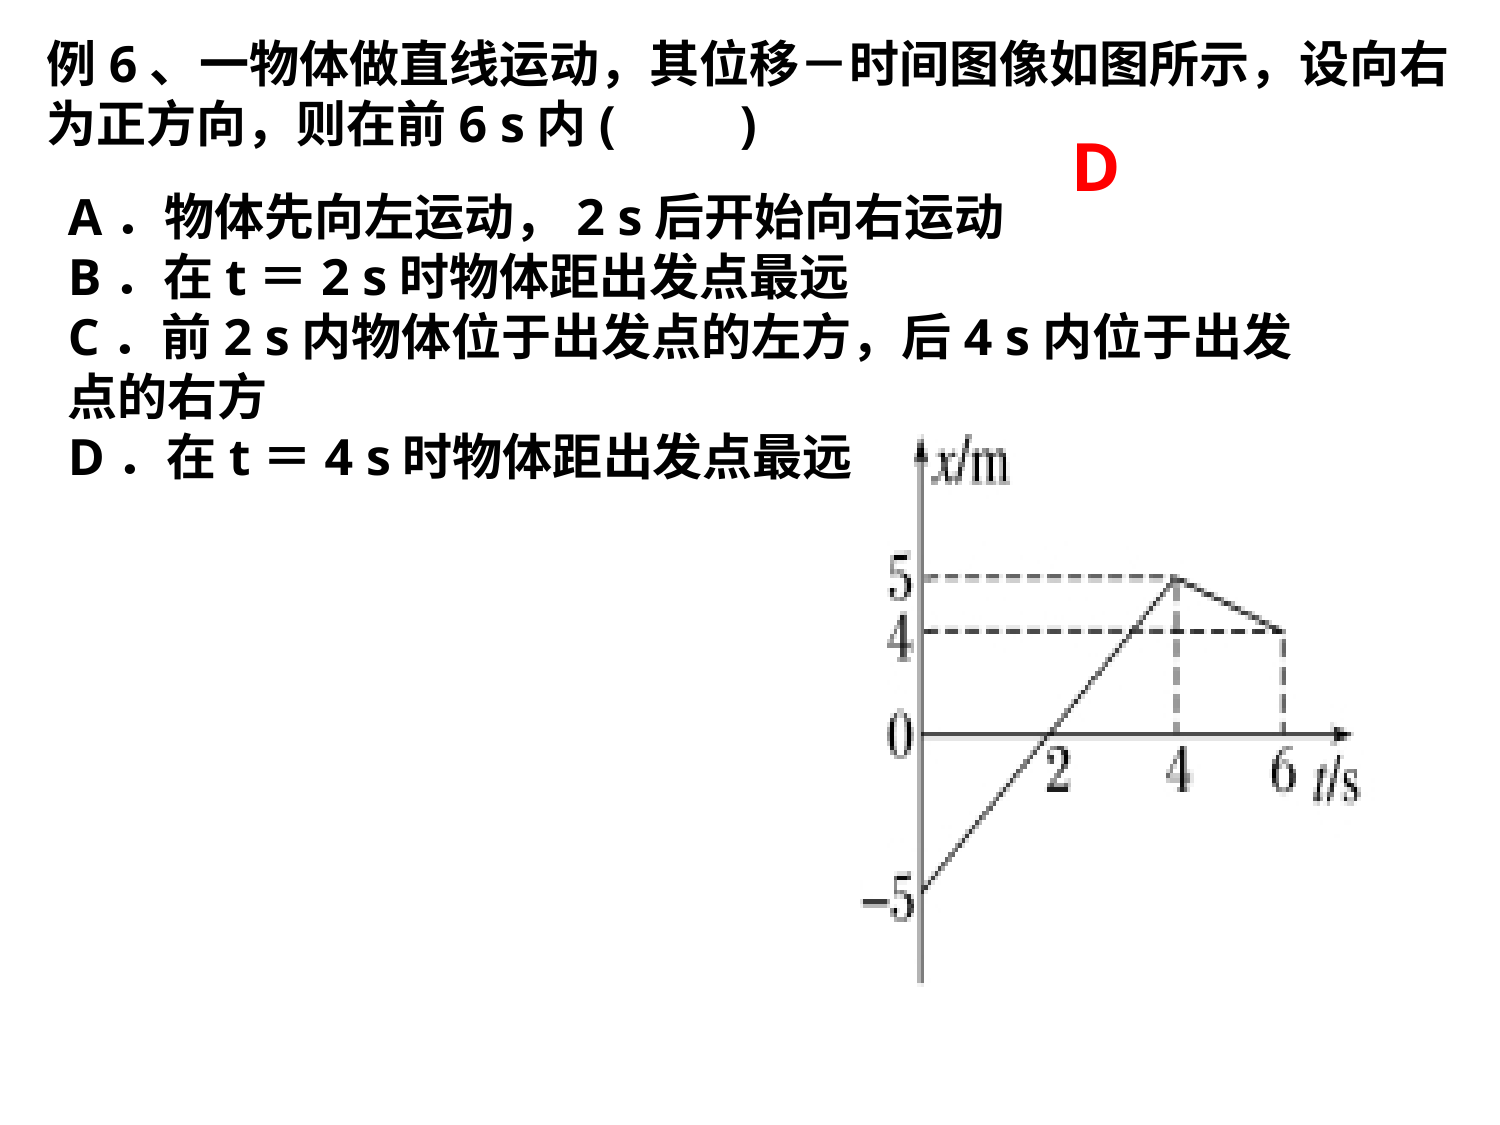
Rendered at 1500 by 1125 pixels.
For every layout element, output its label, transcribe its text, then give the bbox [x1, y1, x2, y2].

text_box D [1057, 117, 1178, 206]
picture [859, 430, 1376, 998]
text_box A．物体先向左运动，2 s后开始向右运动 B．在t＝2 s时物体距出发点最远 C．前2 s内物体位于出发点的左方，后4 s内位于出发点的右方 D．在t＝4 s时物体距出发点最远 [53, 177, 1336, 493]
text_box 例6、一物体做直线运动，其位移－时间图像如图所示，设向右为正方向，则在前6 s内( ) [31, 25, 1482, 160]
